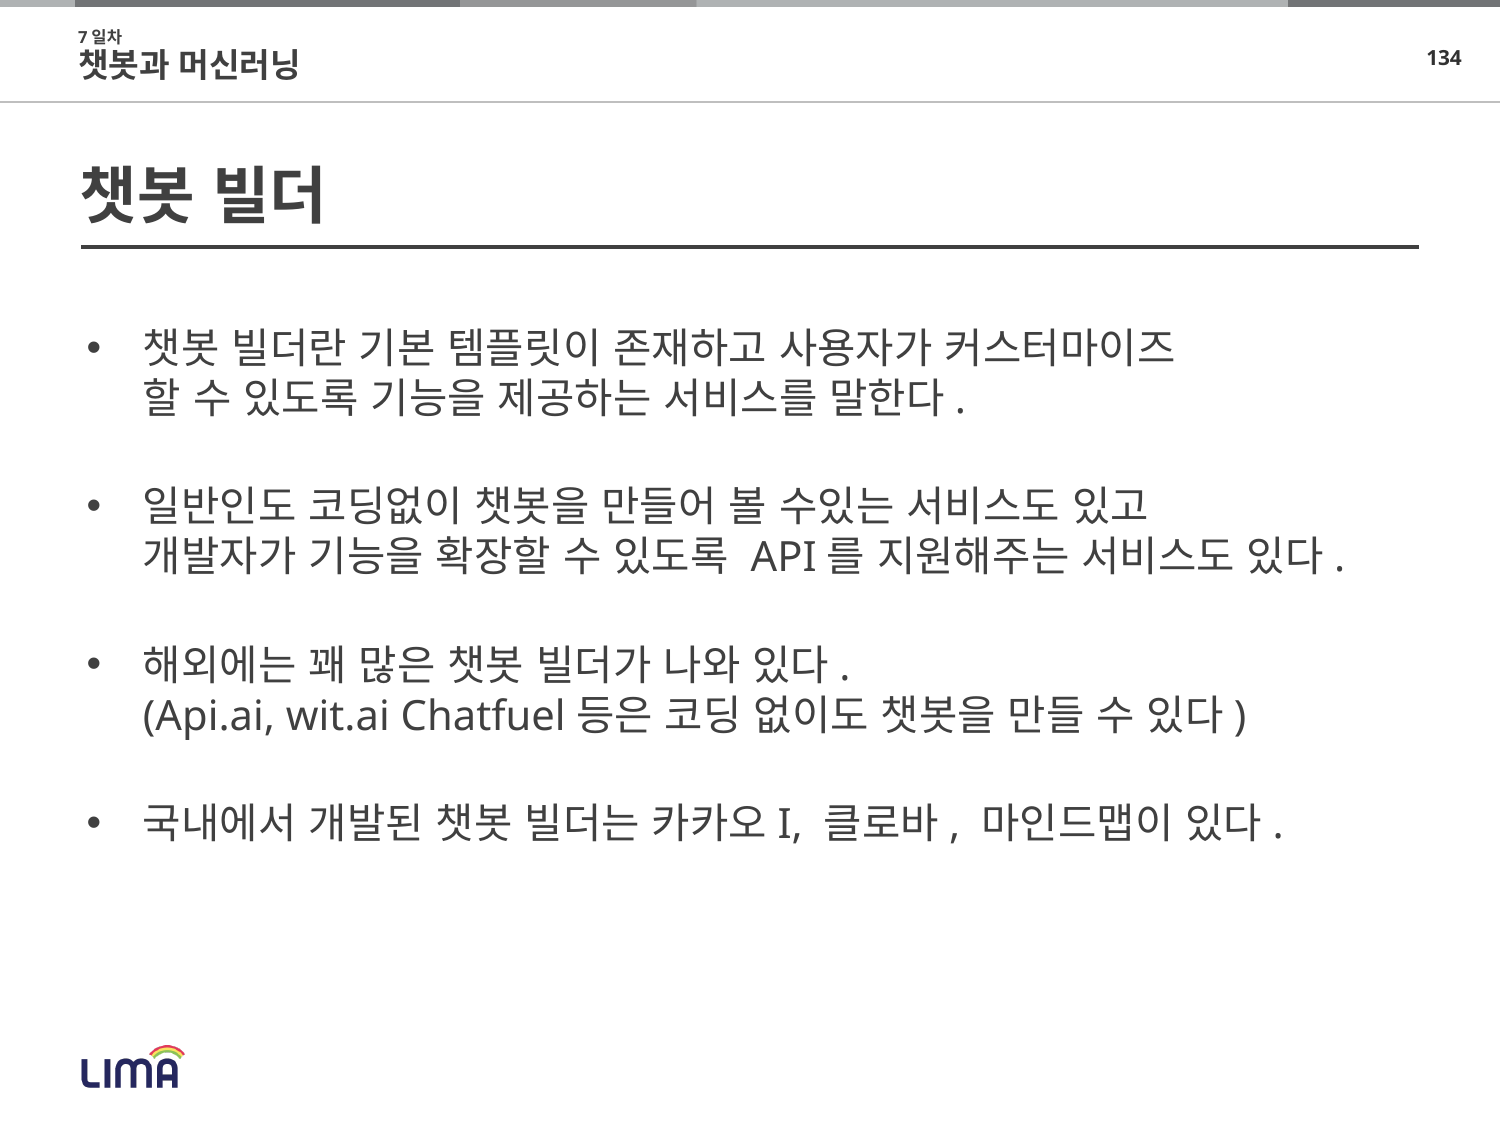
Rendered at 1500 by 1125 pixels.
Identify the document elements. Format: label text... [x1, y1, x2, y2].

picture [81, 1045, 185, 1088]
list 챗봇 빌더란 기본 템플릿이 존재하고 사용자가 커스터마이즈 할 수 있도록 기능을 제공하는 서비스를 말한다. 일반인도 코딩없이 챗봇을 만들어 볼 수있는 서비스도 있고 개발자가 기능을 확장할 수 있도록 API를 지원해주는 서비스도 있다. 해외에는 꽤 많은 챗봇 빌더가 나와 있다. (Api.ai, wit.ai Chatfuel등은 코딩 없이도 챗봇을 만들 수 있다) 국내에서 개발된 챗봇 빌더는 카카오I, 클로바, 마인드맵이 있다. [71, 314, 1416, 977]
picture [0, 0, 1500, 23]
title 챗봇 빌더 [65, 148, 1416, 257]
text_box 7일차 챗봇과 머신러닝 [61, 21, 476, 93]
